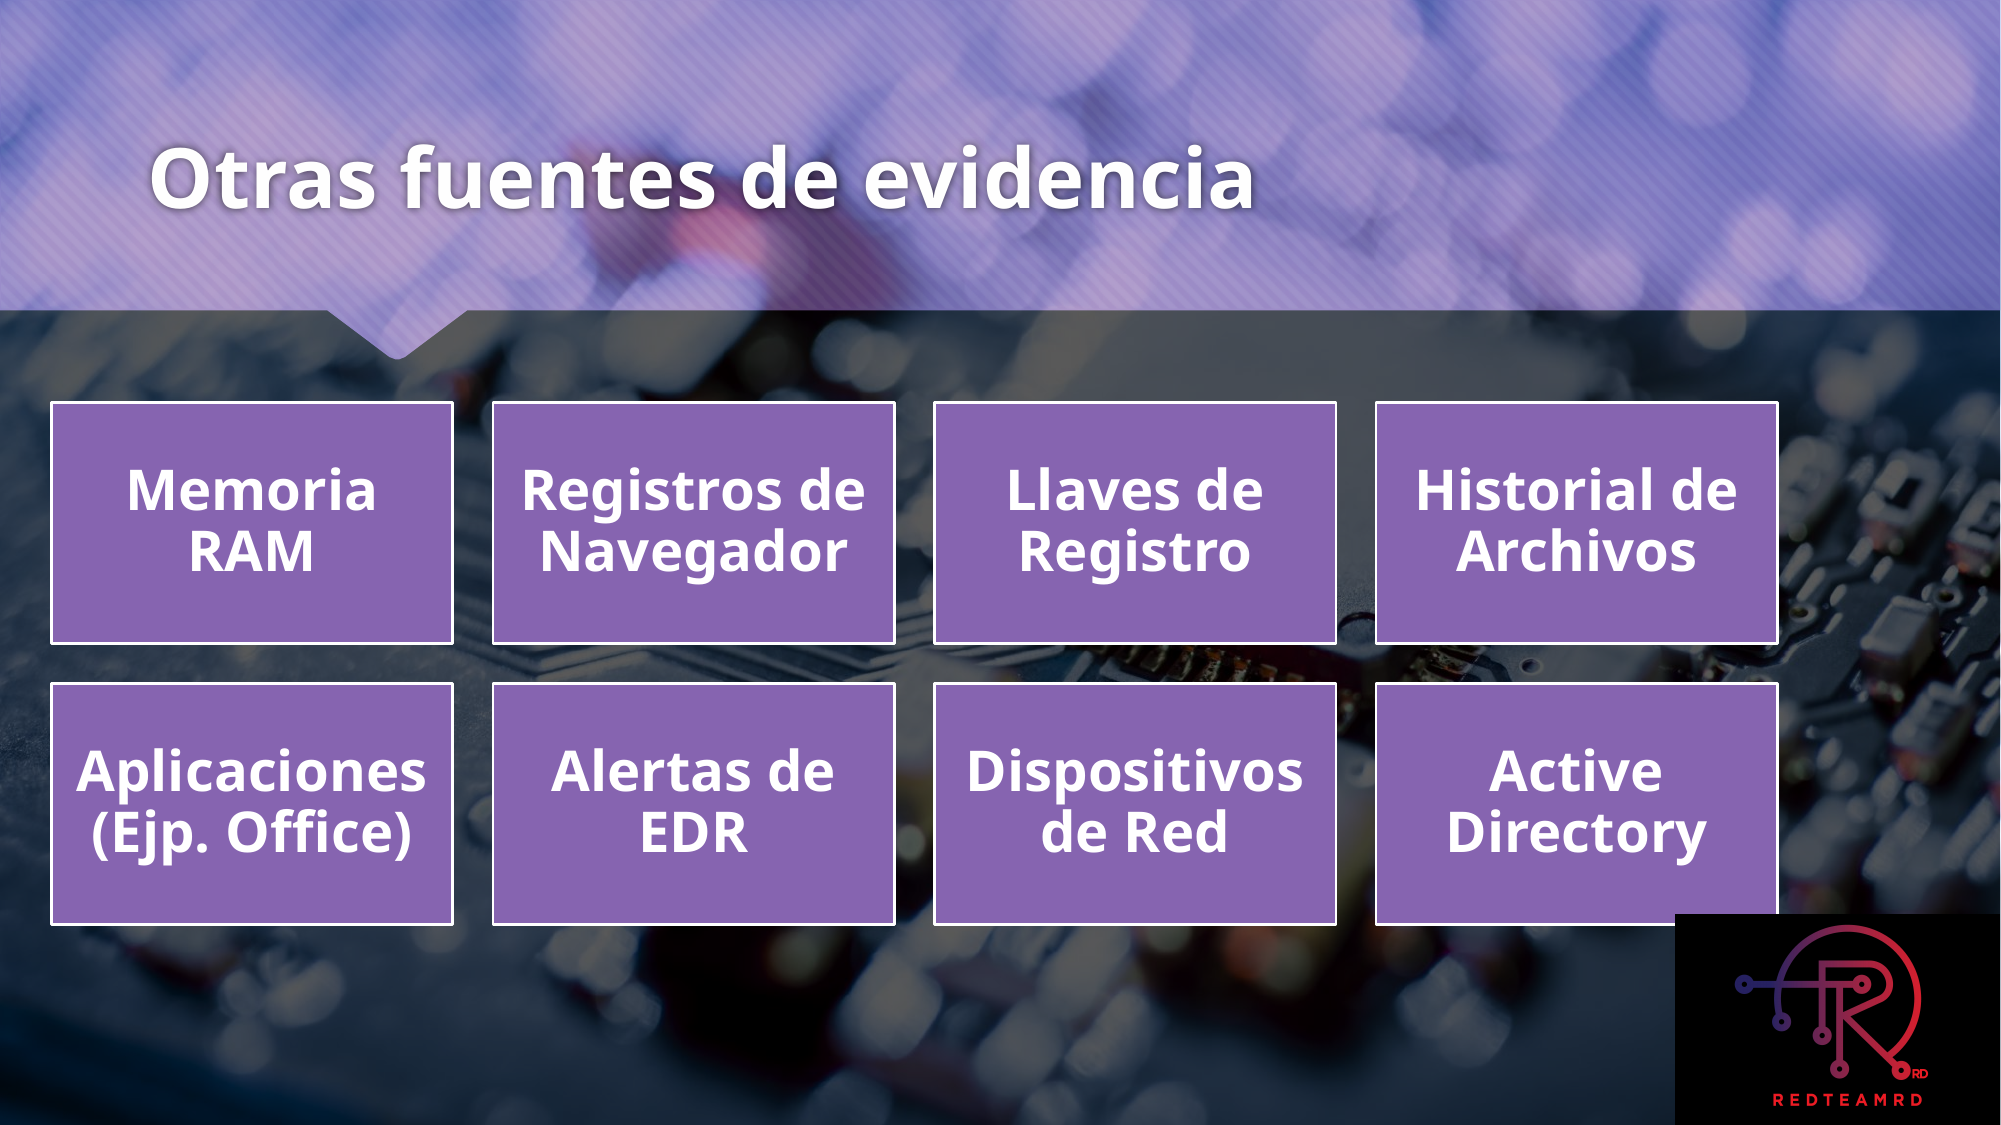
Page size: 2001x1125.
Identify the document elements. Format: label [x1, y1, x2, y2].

list [50, 337, 1779, 990]
picture [0, 0, 2000, 1125]
